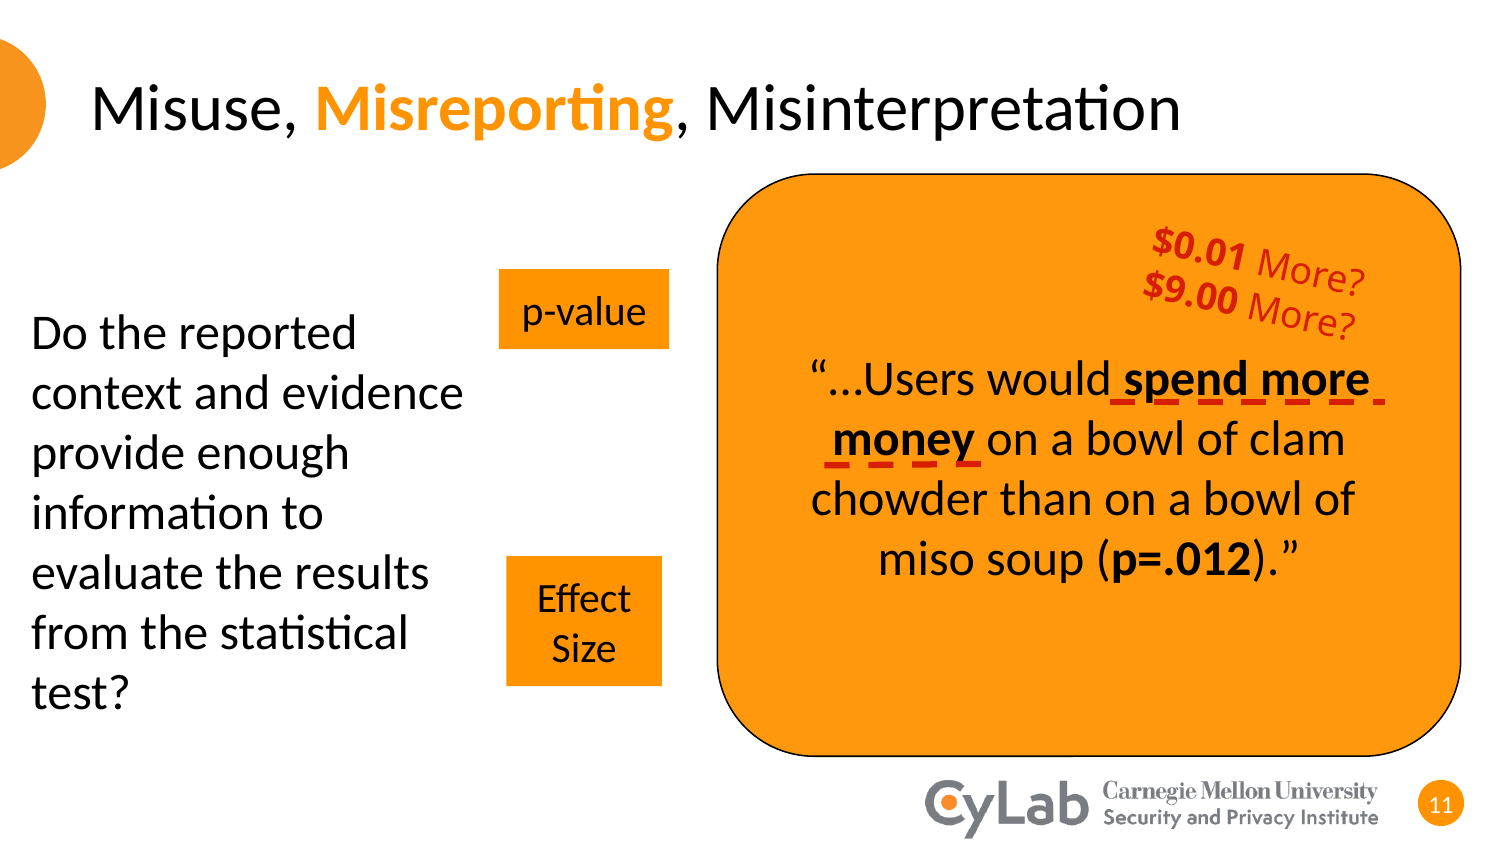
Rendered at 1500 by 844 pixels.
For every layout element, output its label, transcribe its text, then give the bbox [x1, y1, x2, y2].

text_box Effect Size [506, 556, 662, 687]
text_box “…Users would spend more money on a bowl of clam chowder than on a bowl of miso soup (p=.012).” [717, 174, 1461, 757]
picture [925, 779, 1378, 839]
picture [0, 39, 46, 169]
title Misuse, Misreporting, Misinterpretation [75, 33, 1425, 175]
text_box $0.01 More? $9.00 More? [1121, 197, 1437, 378]
text_box p-value [498, 269, 670, 350]
text_box Do the reported context and evidence provide enough information to evaluate the results from the statistical test? [16, 284, 482, 735]
